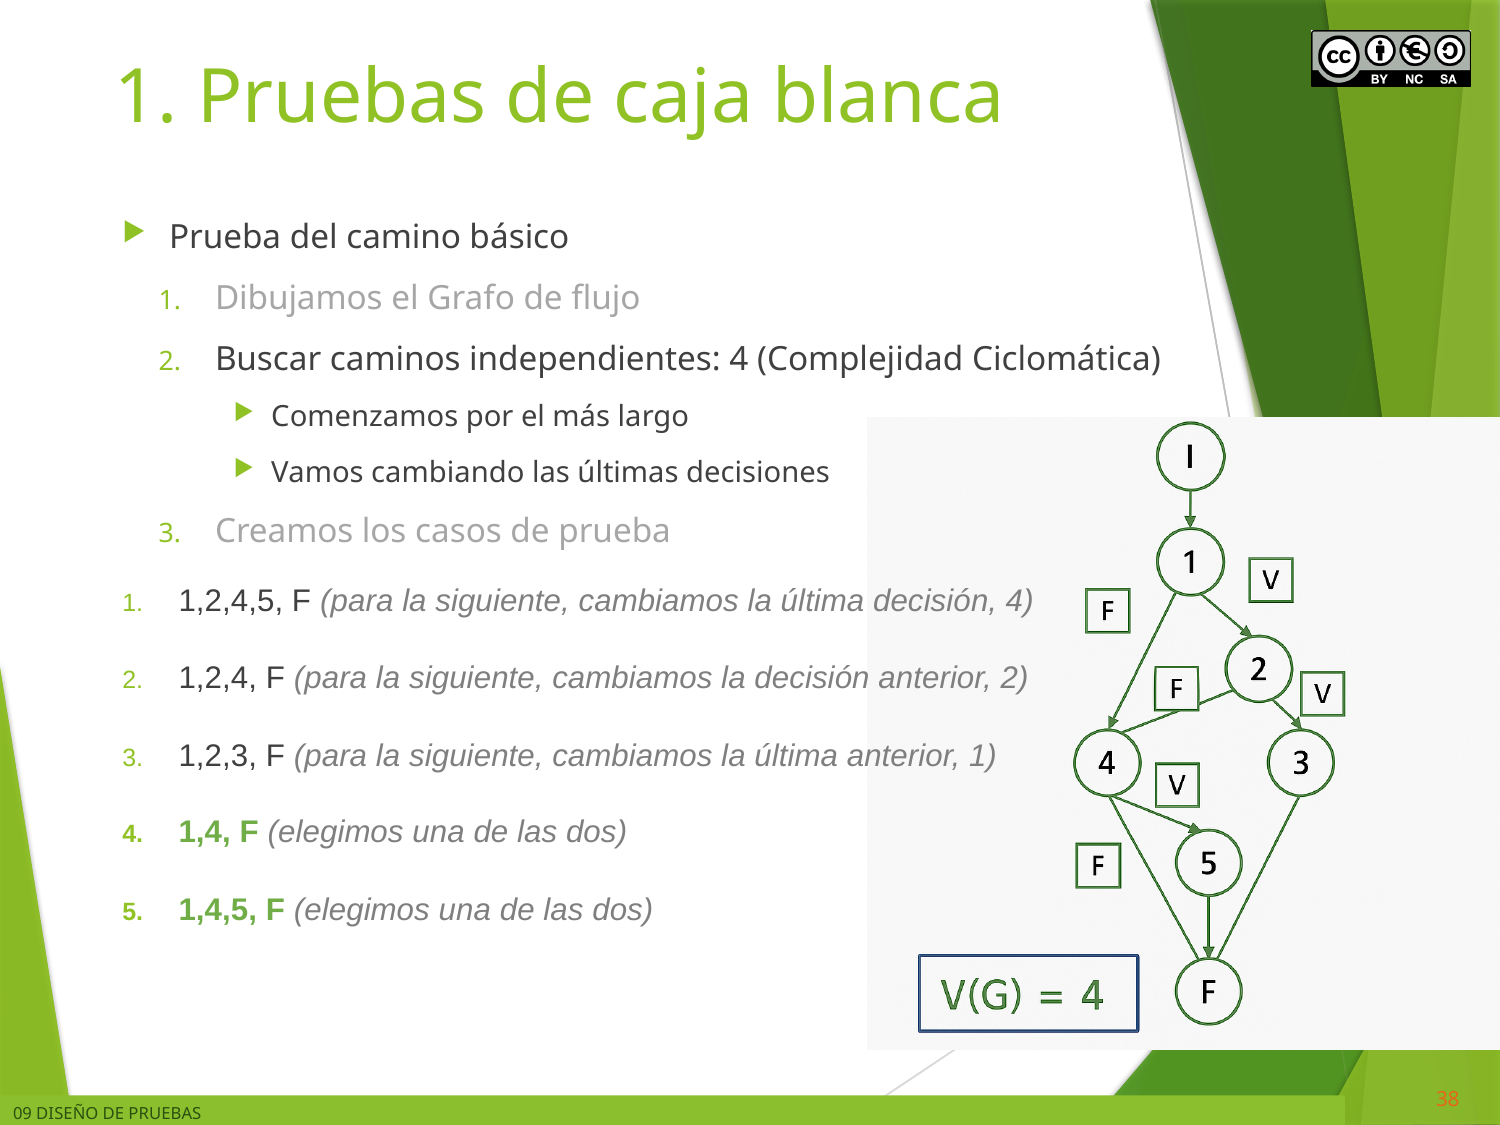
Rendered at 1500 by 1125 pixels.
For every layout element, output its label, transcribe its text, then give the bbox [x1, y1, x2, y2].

list Prueba del camino básico Dibujamos el Grafo de flujo Buscar caminos independientes: 4 (Complejidad Ciclomática) Comenzamos por el más largo Vamos cambiando las últimas decisiones Creamos los casos de prueba 1,2,4,5, F (para la siguiente, cambiamos la última decisión, 4) 1,2,4, F (para la siguiente, cambiamos la decisión anterior, 2) 1,2,3, F (para la siguiente, cambiamos la última anterior, 1) 1,4, F (elegimos una de las dos) 1,4,5, F (elegimos una de las dos) [107, 208, 1388, 965]
title 1. Pruebas de caja blanca [99, 39, 1235, 149]
picture [1311, 30, 1471, 87]
picture [866, 416, 1500, 1051]
